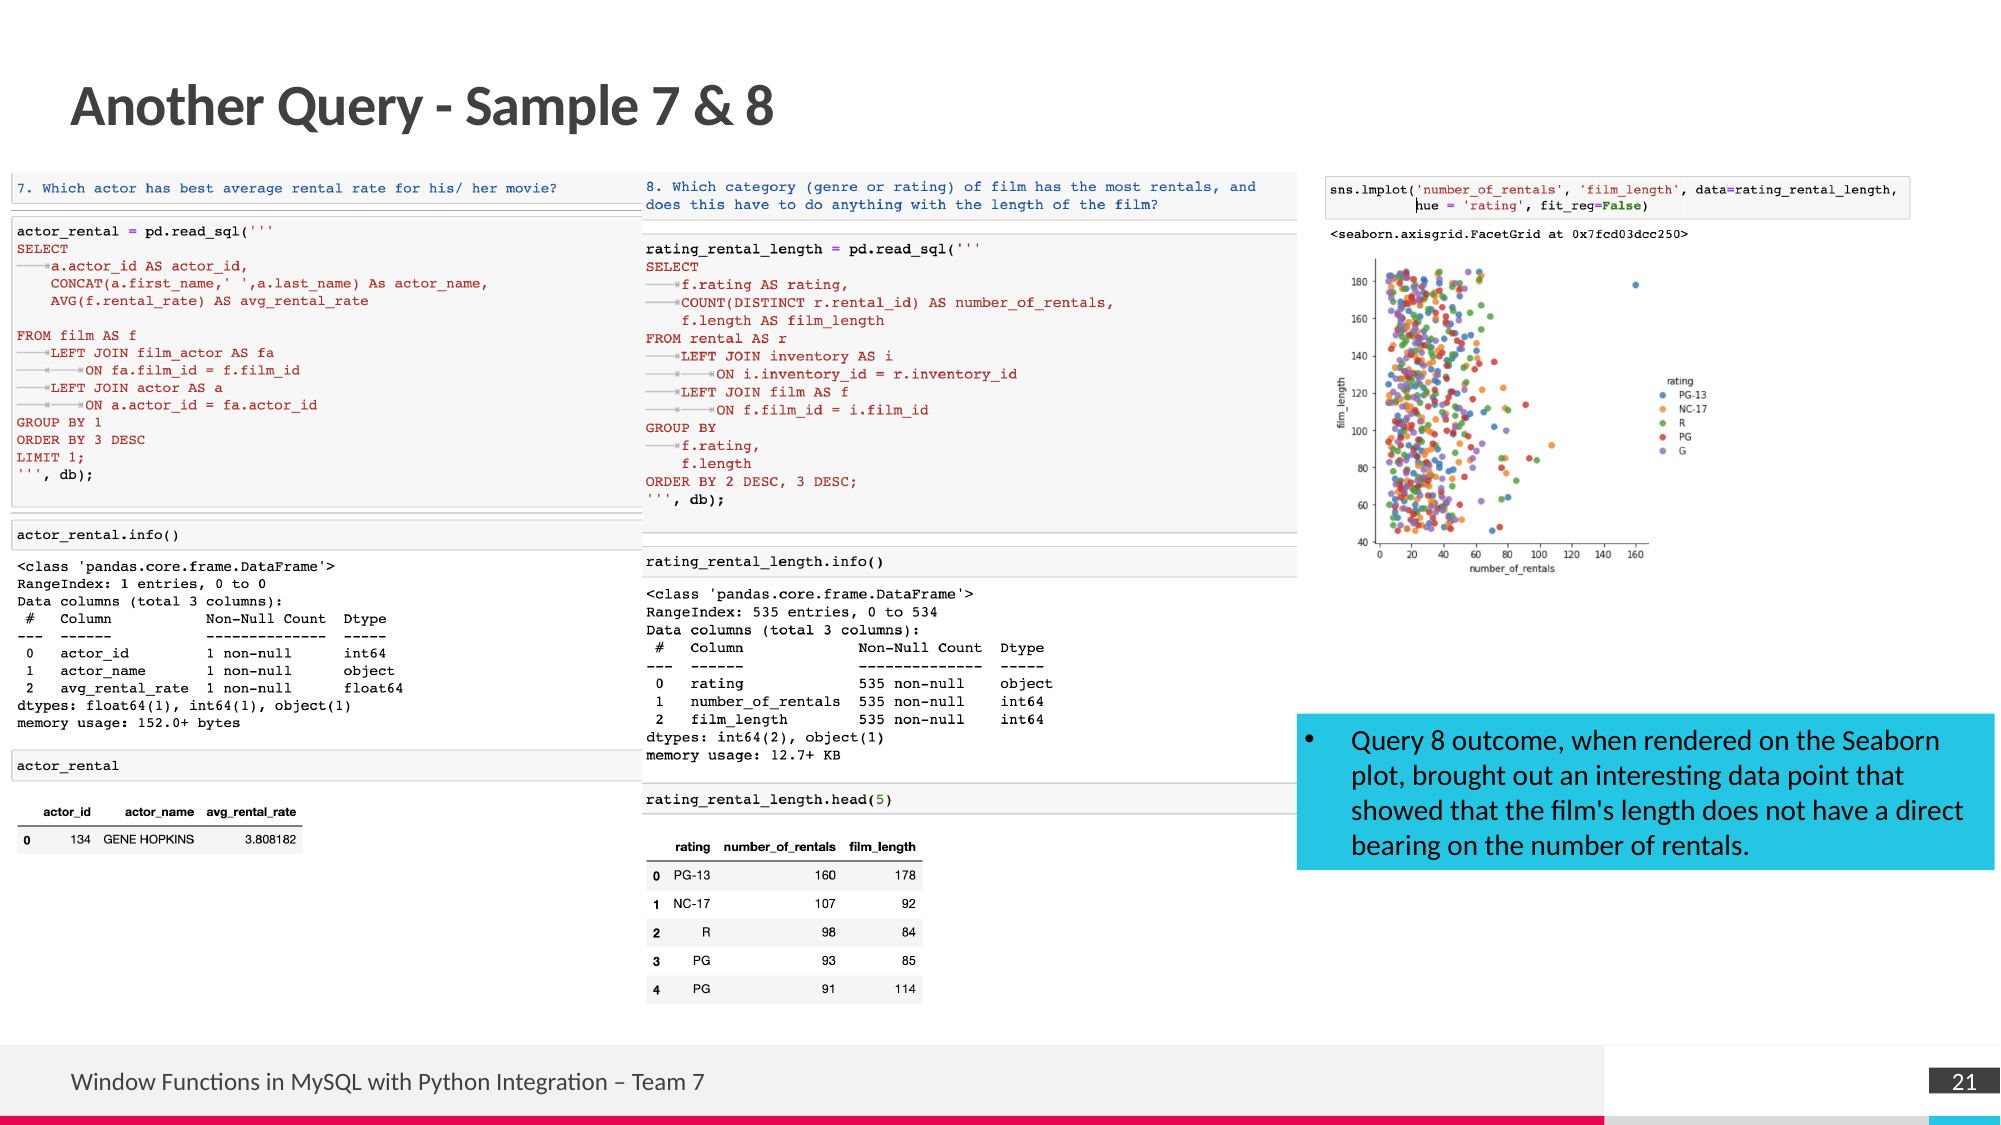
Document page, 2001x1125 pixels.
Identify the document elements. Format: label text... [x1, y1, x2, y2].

title Another Query - Sample 7 & 8 [70, 70, 1932, 142]
text_box Window Functions in MySQL with Python Integration – Team 7 [70, 1067, 1000, 1094]
text_box Query 8 outcome, when rendered on the Seaborn plot, brought out an interesting data point that showed that the film's length does not have a direct bearing on the number of rentals. [1302, 713, 1995, 871]
slide_number 21 [1929, 1067, 2000, 1094]
picture [1323, 173, 1913, 582]
picture [11, 172, 1298, 1015]
